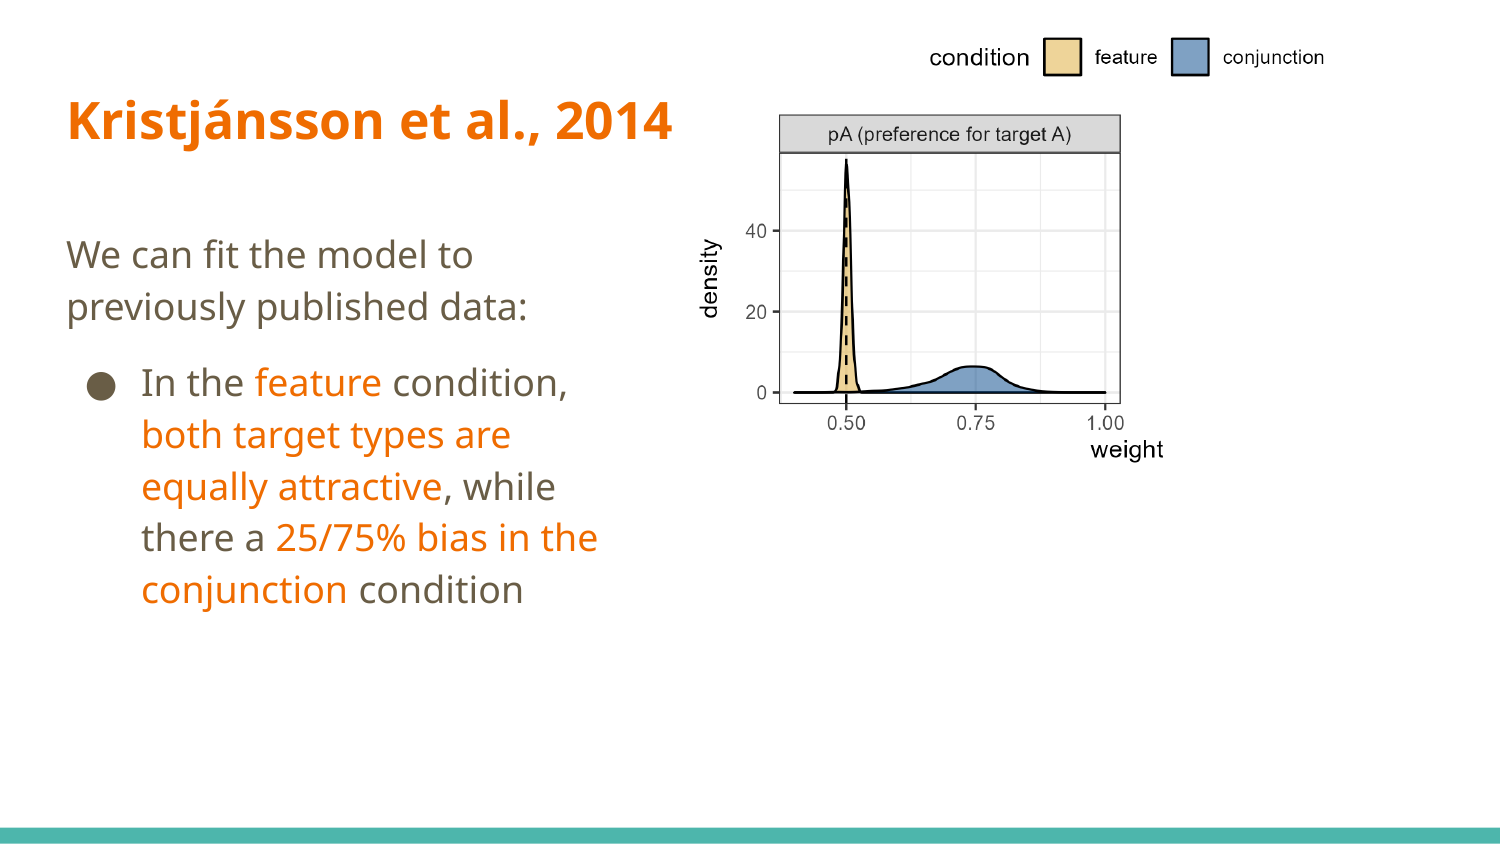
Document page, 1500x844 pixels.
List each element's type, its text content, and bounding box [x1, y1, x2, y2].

picture [674, 0, 1500, 826]
list We can fit the model to previously published data: In the feature condition, both target types are equally attractive, while there a 25/75% bias in the conjunction condition [51, 208, 664, 751]
title Kristjánsson et al., 2014 [51, 72, 669, 189]
